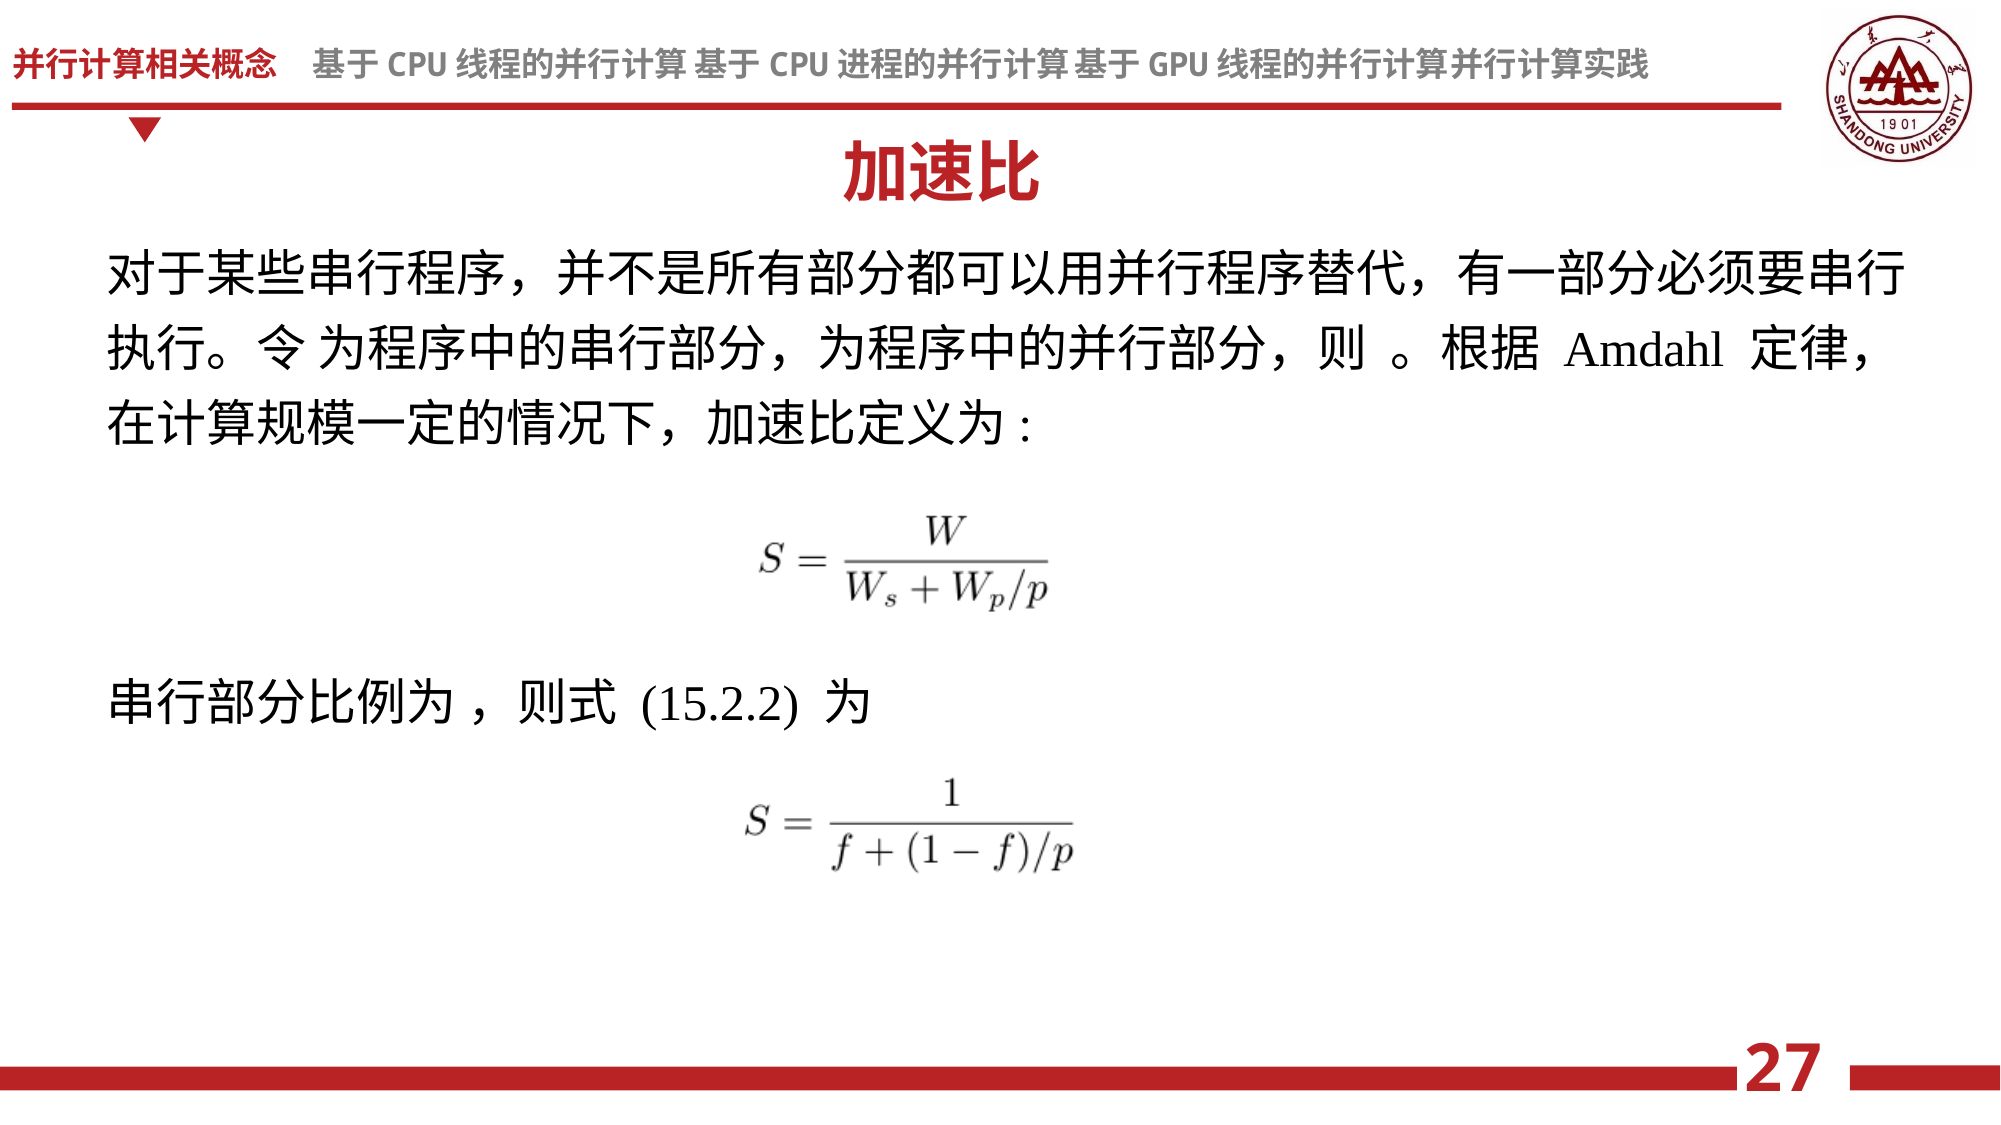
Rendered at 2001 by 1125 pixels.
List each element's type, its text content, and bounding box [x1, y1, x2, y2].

text_box 加速比 [827, 122, 1058, 218]
picture [1820, 9, 1977, 167]
picture [691, 476, 1514, 648]
picture [708, 754, 1489, 907]
